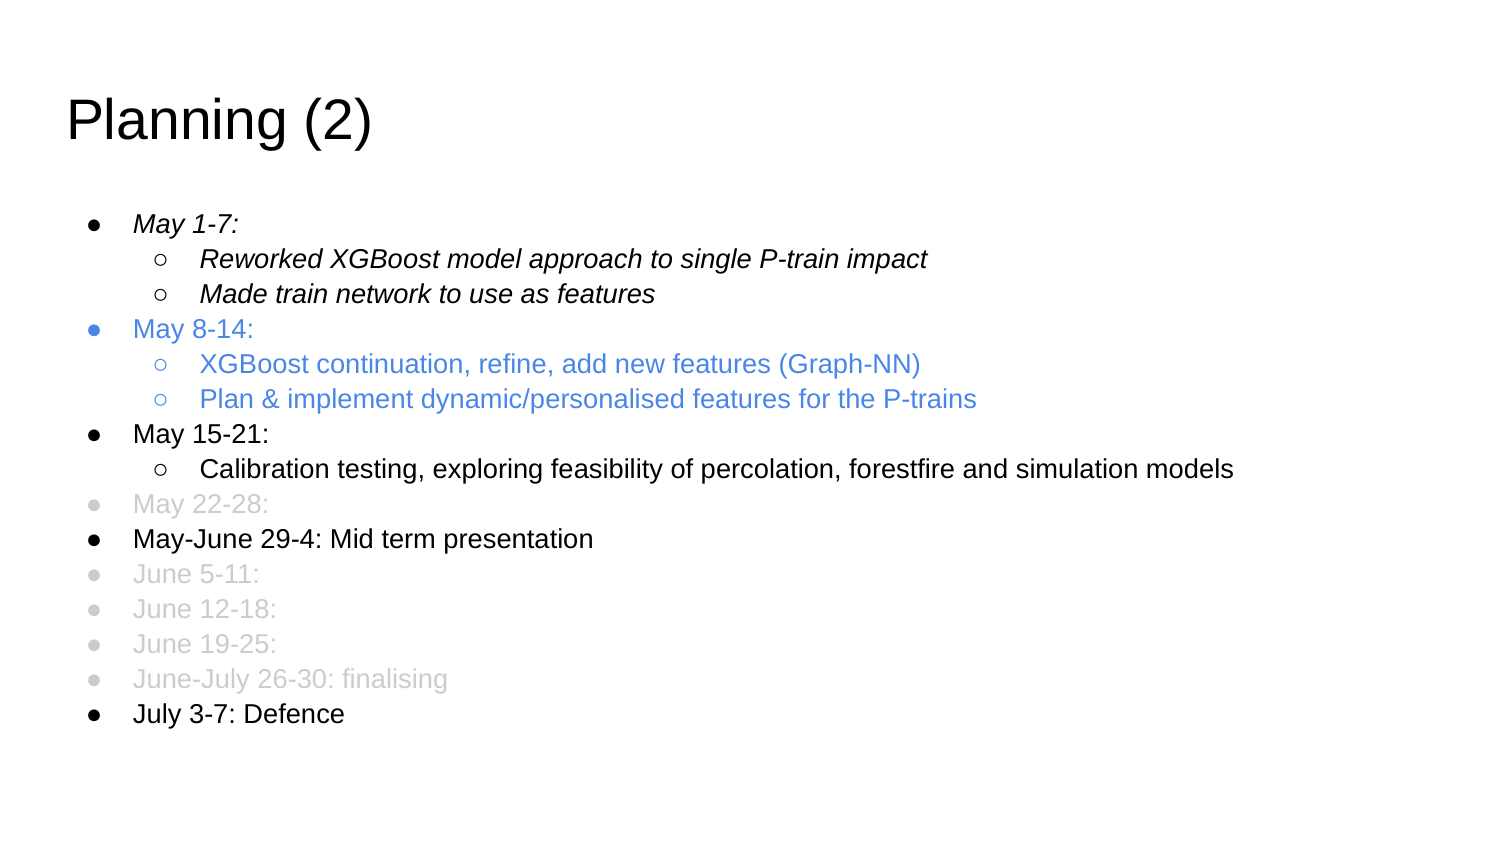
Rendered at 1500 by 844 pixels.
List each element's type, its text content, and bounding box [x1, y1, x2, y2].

title Planning (2) [51, 72, 1449, 167]
list May 1-7: Reworked XGBoost model approach to single P-train impact Made train network to use as features May 8-14: XGBoost continuation, refine, add new features (Graph-NN) Plan & implement dynamic/personalised features for the P-trains May 15-21: Calibration testing, exploring feasibility of percolation, forestfire and simulation models May 22-28: May-June 29-4: Mid term presentation June 5-11: June 12-18: June 19-25: June-July 26-30: finalising July 3-7: Defence [51, 189, 1449, 750]
